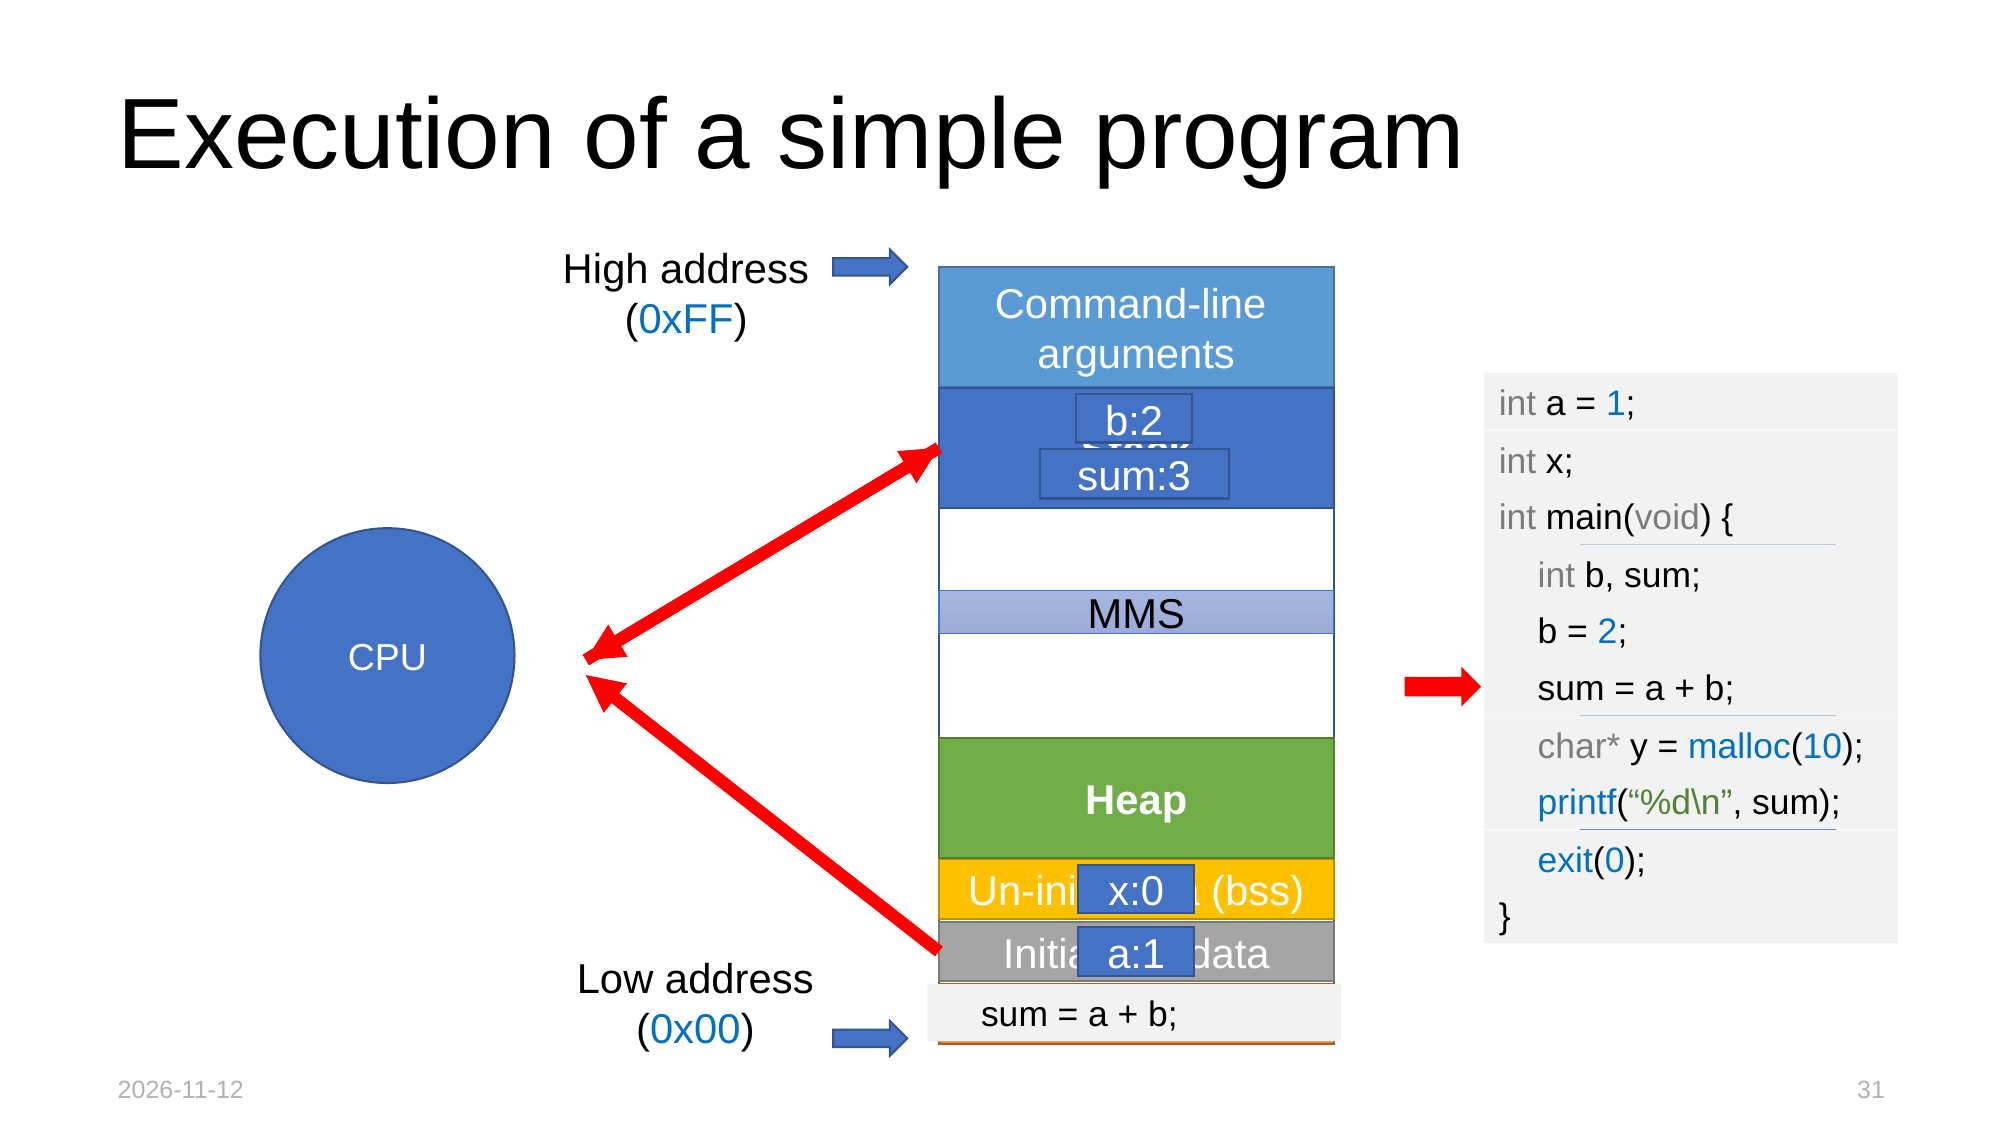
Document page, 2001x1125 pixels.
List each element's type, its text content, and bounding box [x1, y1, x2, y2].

text_box MMS [939, 590, 1334, 634]
text_box Command-line arguments [938, 266, 1335, 387]
text_box Initialized data [938, 921, 1335, 982]
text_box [585, 675, 939, 952]
text_box [938, 509, 1335, 737]
text_box int x; [1483, 430, 1898, 486]
text_box CPU [259, 527, 516, 785]
text_box [832, 1018, 909, 1059]
text_box } [1483, 885, 1898, 944]
text_box High address (0xFF) [547, 234, 825, 349]
text_box int b, sum; [1483, 544, 1898, 600]
text_box Heap [939, 737, 1335, 859]
text_box Un-init. Data (bss) [939, 859, 1335, 920]
text_box int main(void) { [1483, 486, 1898, 544]
text_box b:2 [1075, 393, 1193, 444]
text_box char* y = malloc(10); [1483, 715, 1898, 773]
text_box [1404, 666, 1482, 707]
text_box x:0 [1077, 864, 1195, 914]
text_box [832, 247, 909, 287]
text_box Low address (0x00) [561, 944, 829, 1059]
text_box a:1 [1077, 926, 1195, 977]
text_box sum:3 [1039, 448, 1230, 499]
text_box printf(“%d\n”, sum); [1483, 773, 1898, 829]
text_box exit(0); [1483, 829, 1898, 885]
title Execution of a simple program [102, 42, 1898, 231]
text_box b = 2; [1483, 600, 1898, 657]
text_box sum = a + b; [1483, 657, 1898, 715]
text_box Stack [938, 387, 1335, 509]
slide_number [102, 1058, 553, 1119]
text_box sum = a + b; [927, 984, 1341, 1042]
slide_number 31 [1580, 1058, 1900, 1119]
text_box int a = 1; [1483, 372, 1898, 430]
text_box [585, 447, 939, 661]
